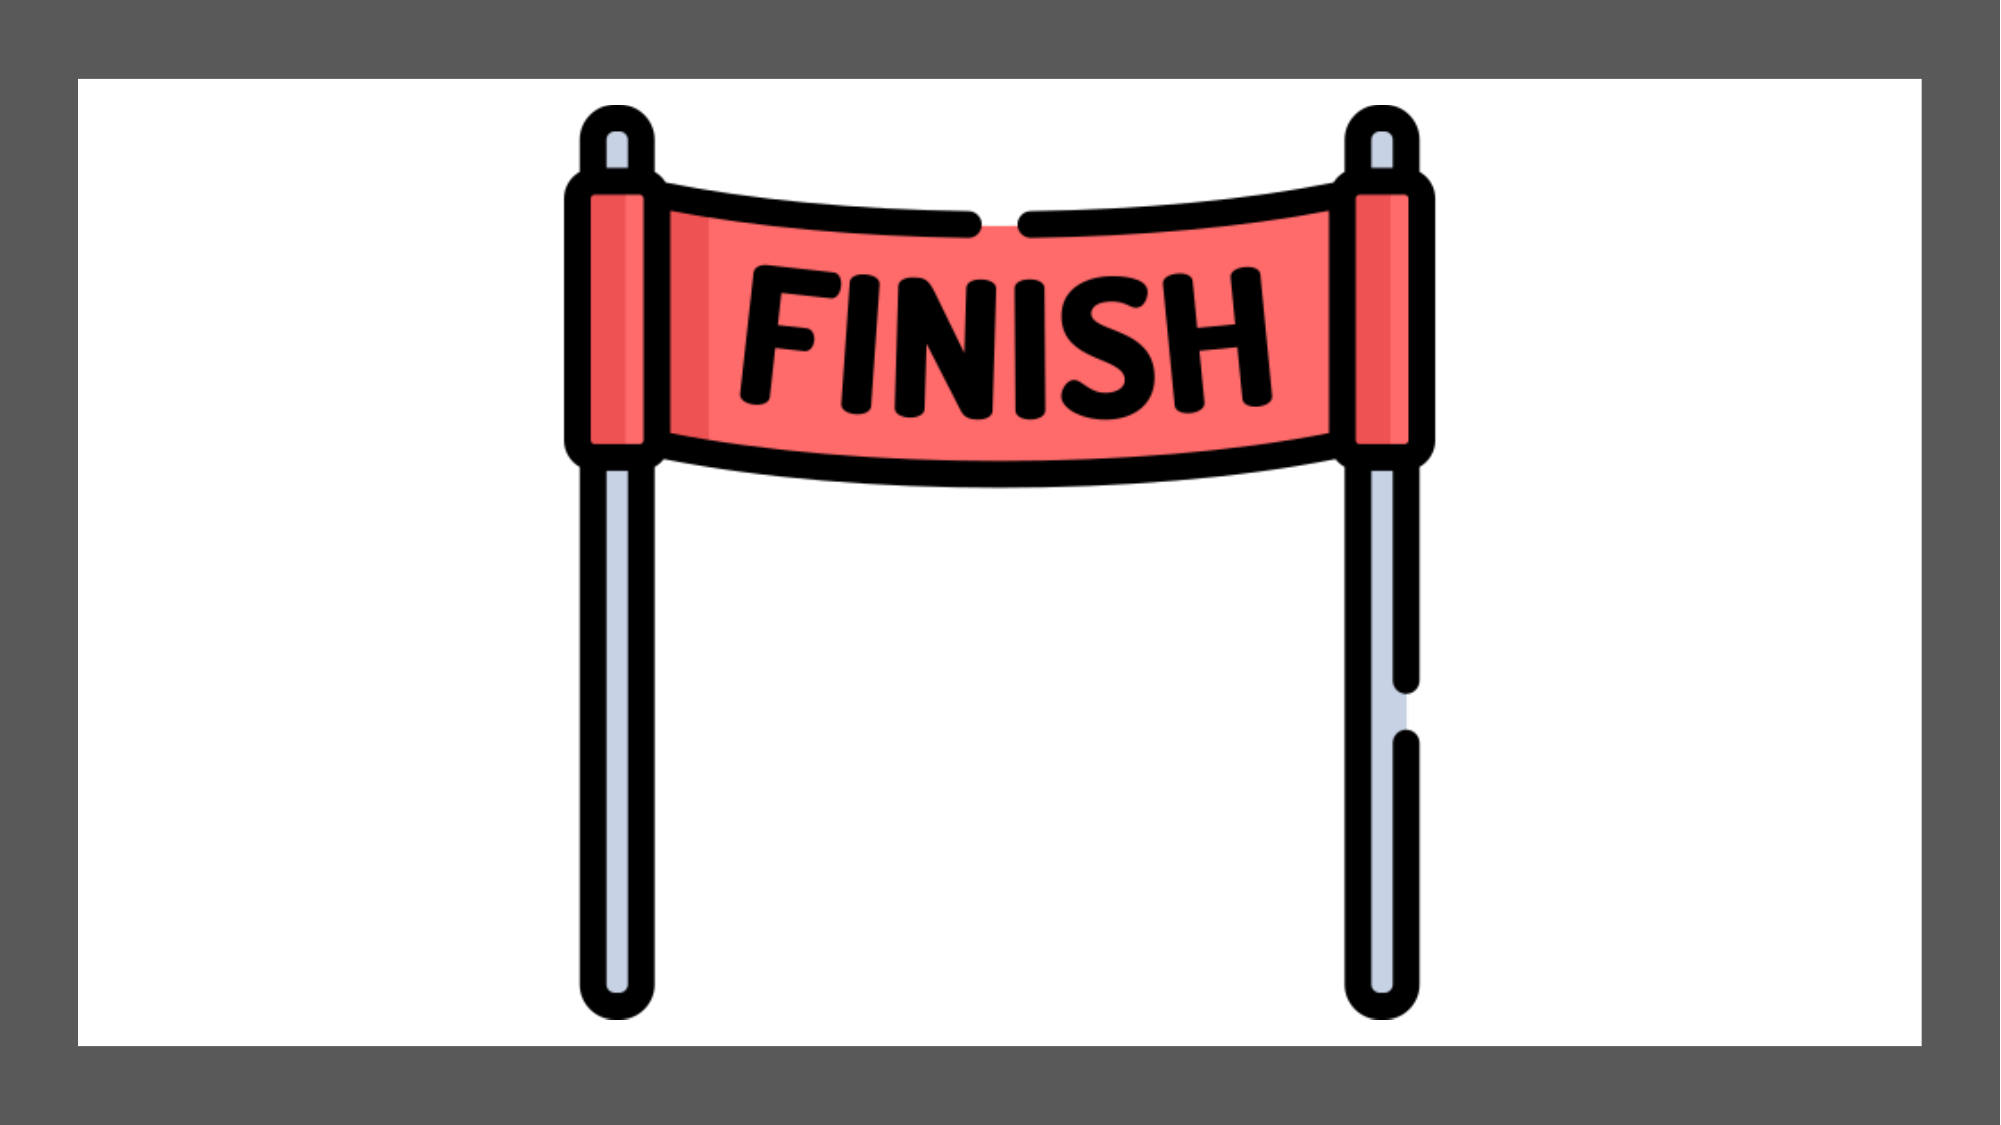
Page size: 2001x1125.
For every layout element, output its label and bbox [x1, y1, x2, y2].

text_box [78, 78, 1922, 1047]
list [542, 105, 1458, 1020]
text_box [0, 0, 2000, 1125]
